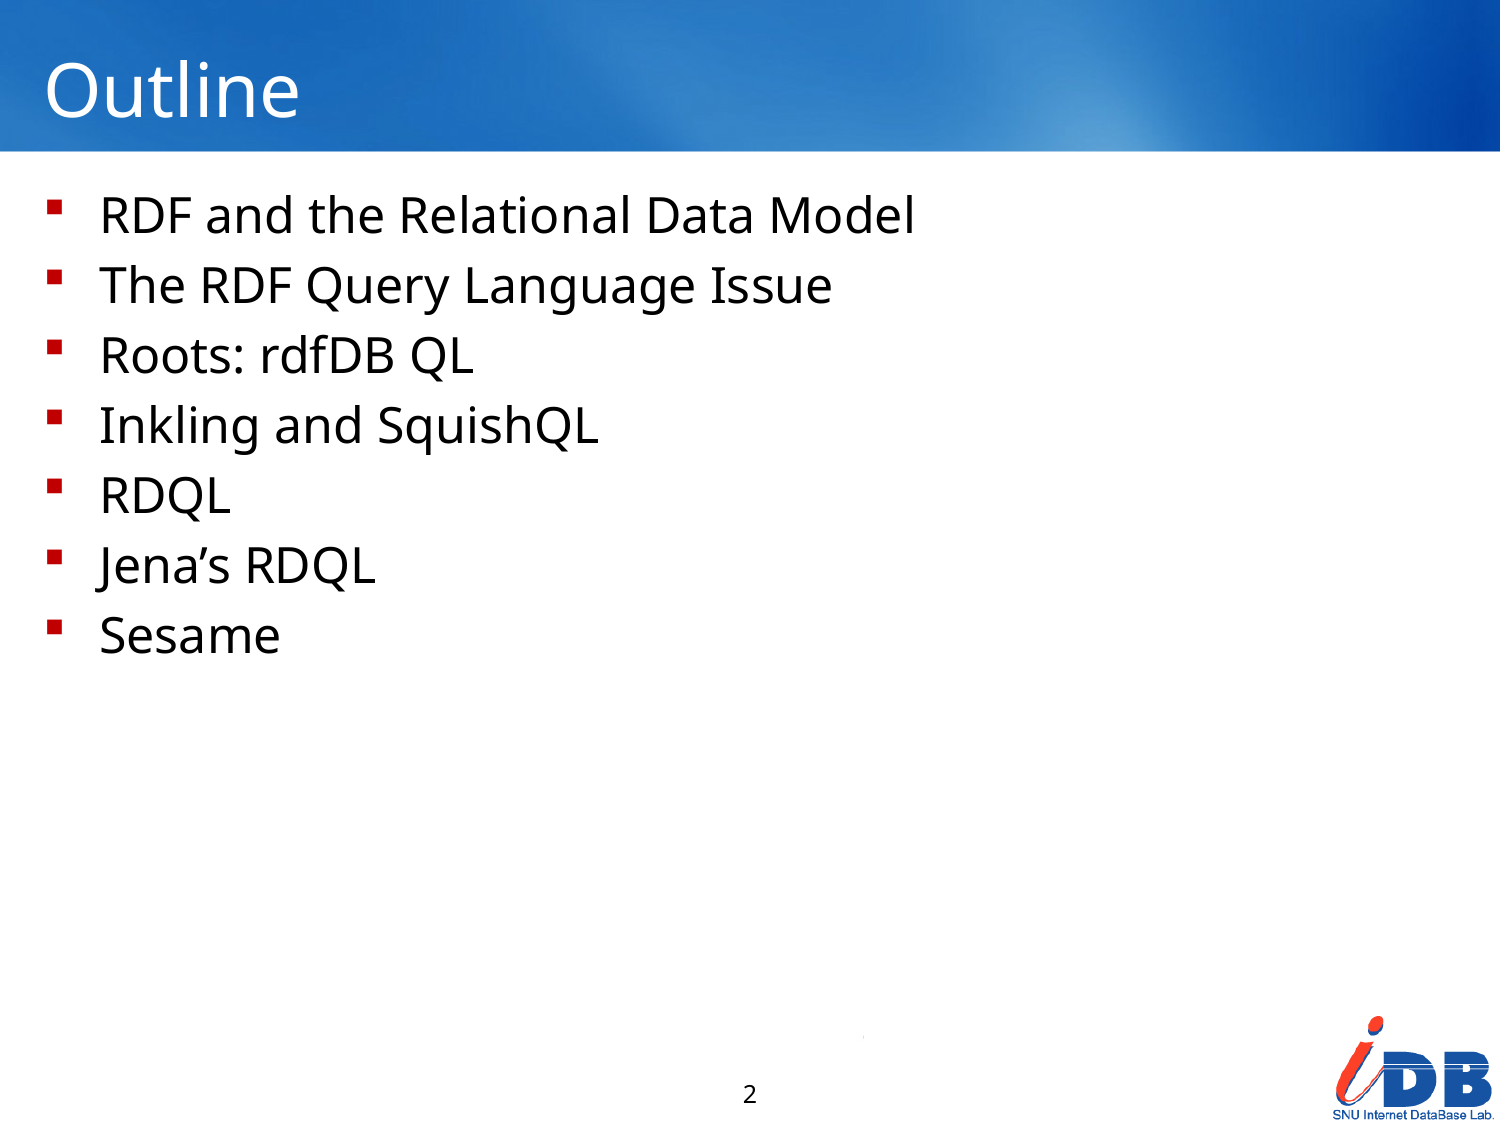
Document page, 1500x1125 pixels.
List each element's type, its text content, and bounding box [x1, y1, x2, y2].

picture [0, 0, 1500, 1125]
slide_number 2 [697, 1078, 803, 1114]
list RDF and the Relational Data Model The RDF Query Language Issue Roots: rdfDB QL Inkling and SquishQL RDQL Jena’s RDQL Sesame [28, 175, 1472, 1067]
title Outline [28, 23, 1472, 153]
